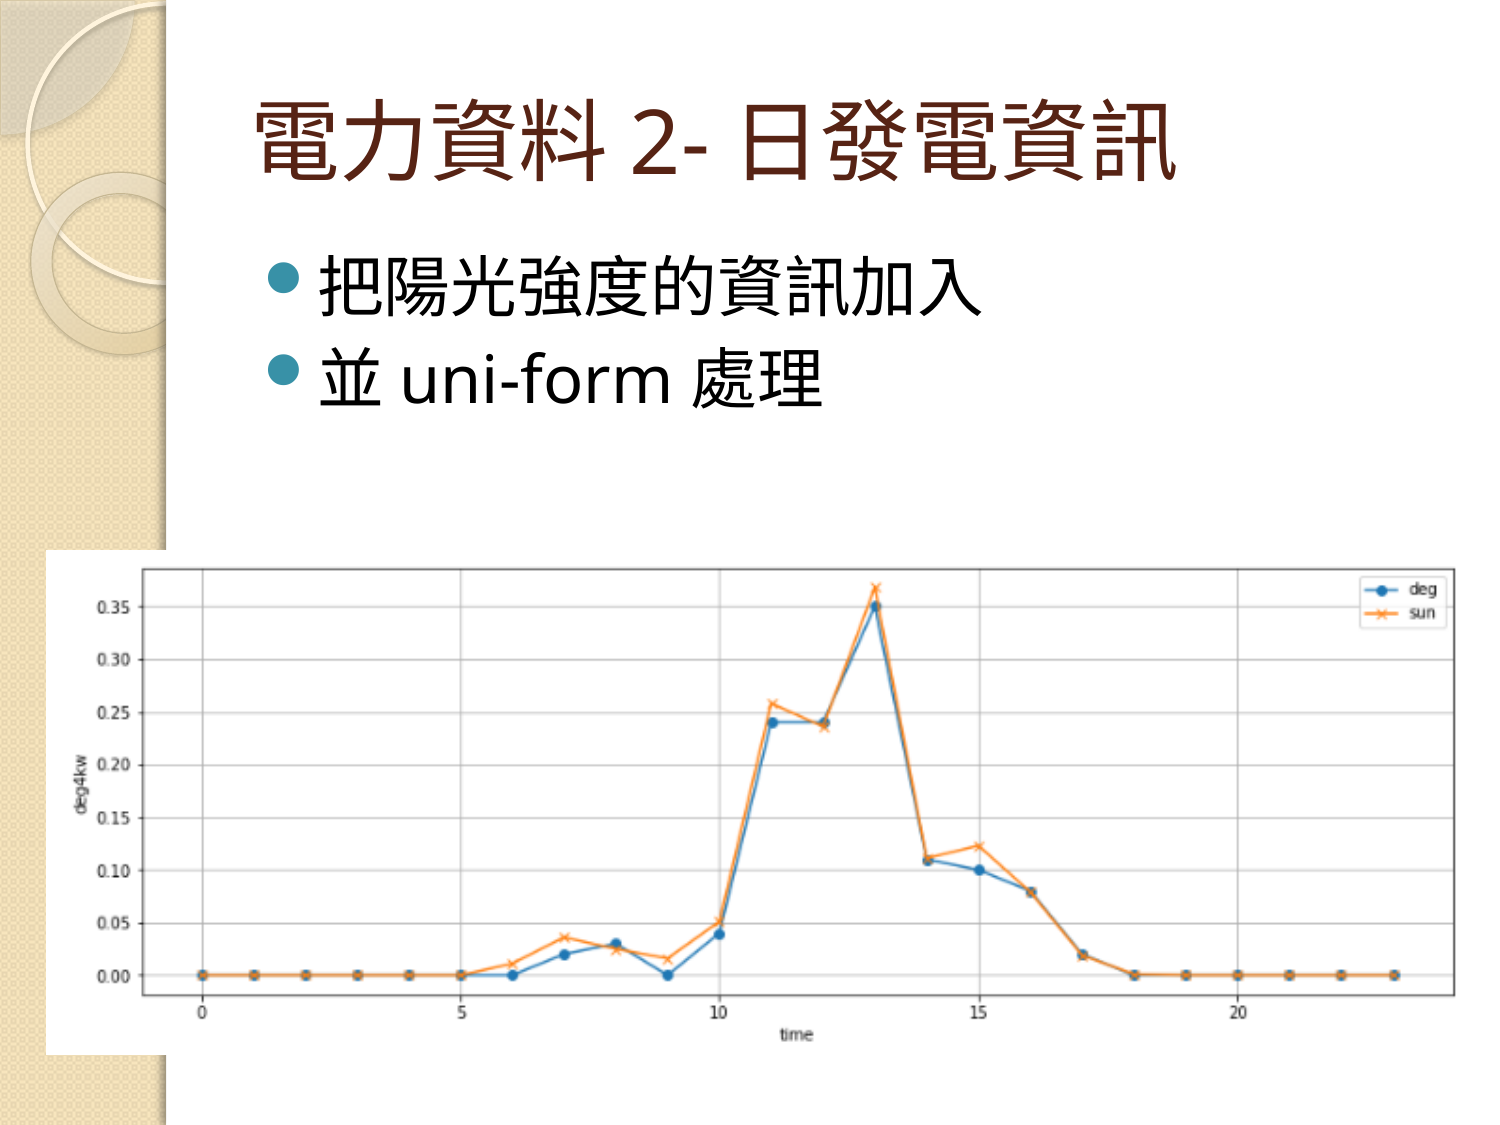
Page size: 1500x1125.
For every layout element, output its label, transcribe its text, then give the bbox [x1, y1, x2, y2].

title 電力資料2-日發電資訊 [235, 45, 1466, 233]
list 把陽光強度的資訊加入 並uni-form處理 [235, 237, 1466, 547]
picture [46, 550, 1480, 1055]
